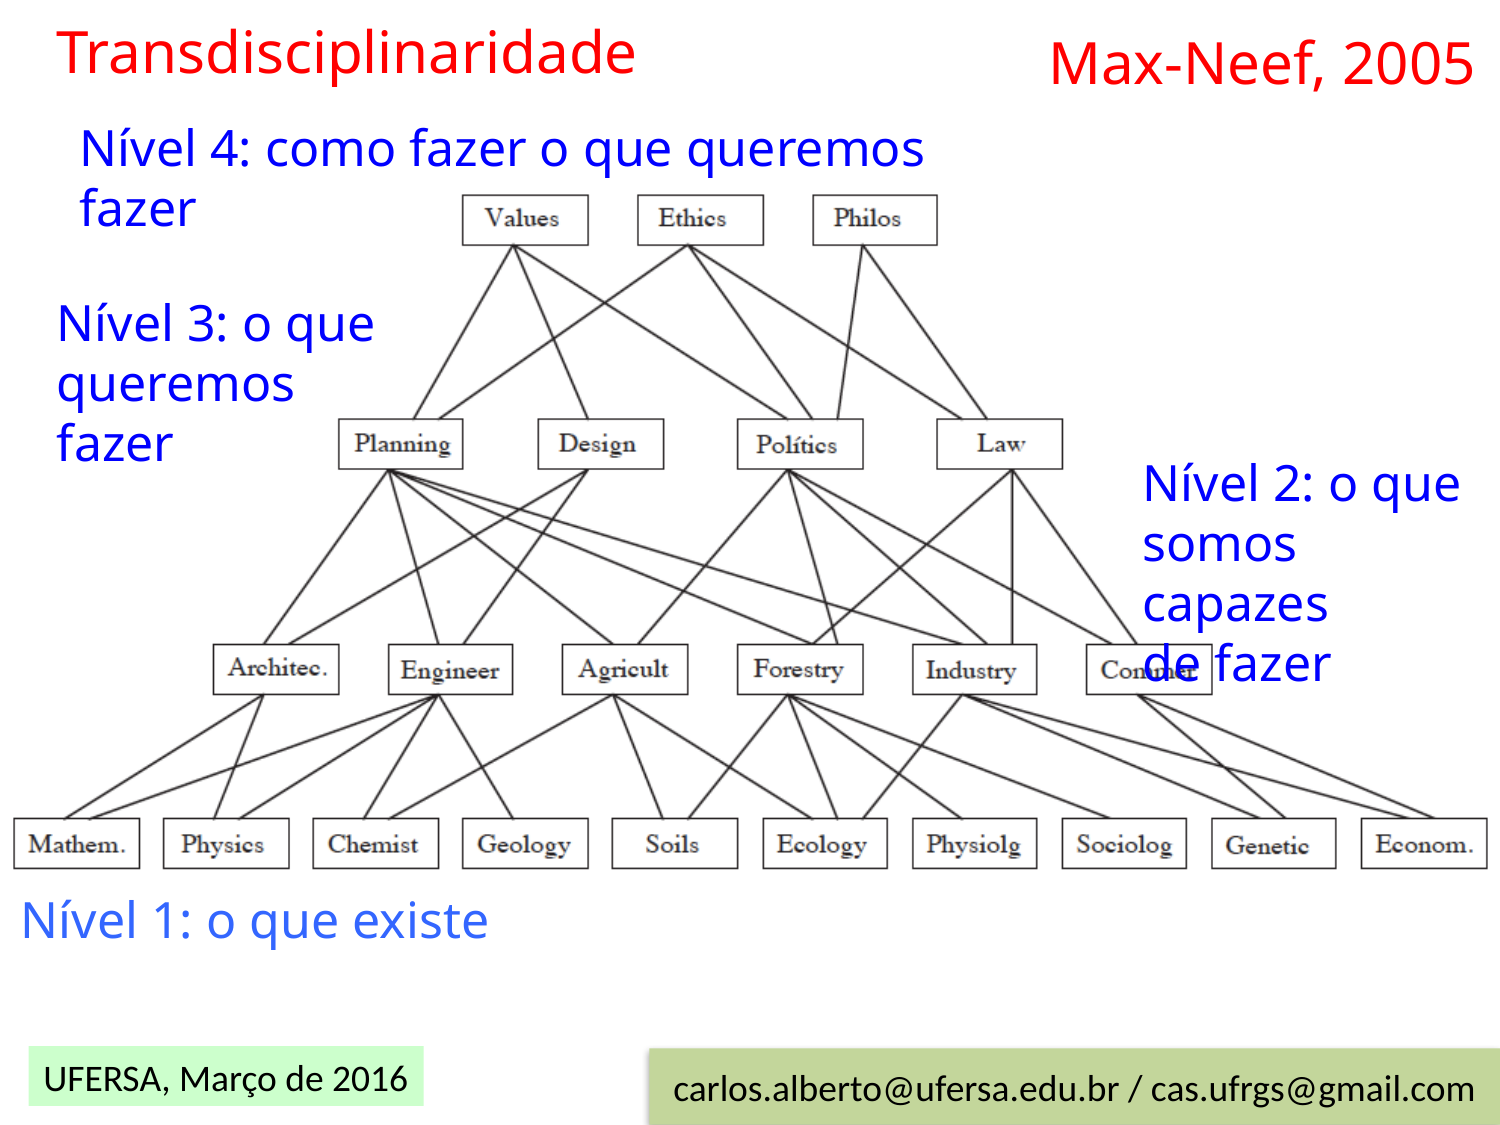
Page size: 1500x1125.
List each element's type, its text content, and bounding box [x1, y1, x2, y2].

picture [0, 172, 1500, 880]
text_box Nível 4: como fazer o que queremos fazer [64, 108, 1046, 171]
text_box Nível 1: o que existe [5, 888, 555, 957]
text_box Transdisciplinaridade [41, 7, 891, 93]
text_box carlos.alberto@ufersa.edu.br / cas.ufrgs@gmail.com [649, 1048, 1500, 1125]
text_box Max-Neef, 2005 [1033, 19, 1494, 104]
